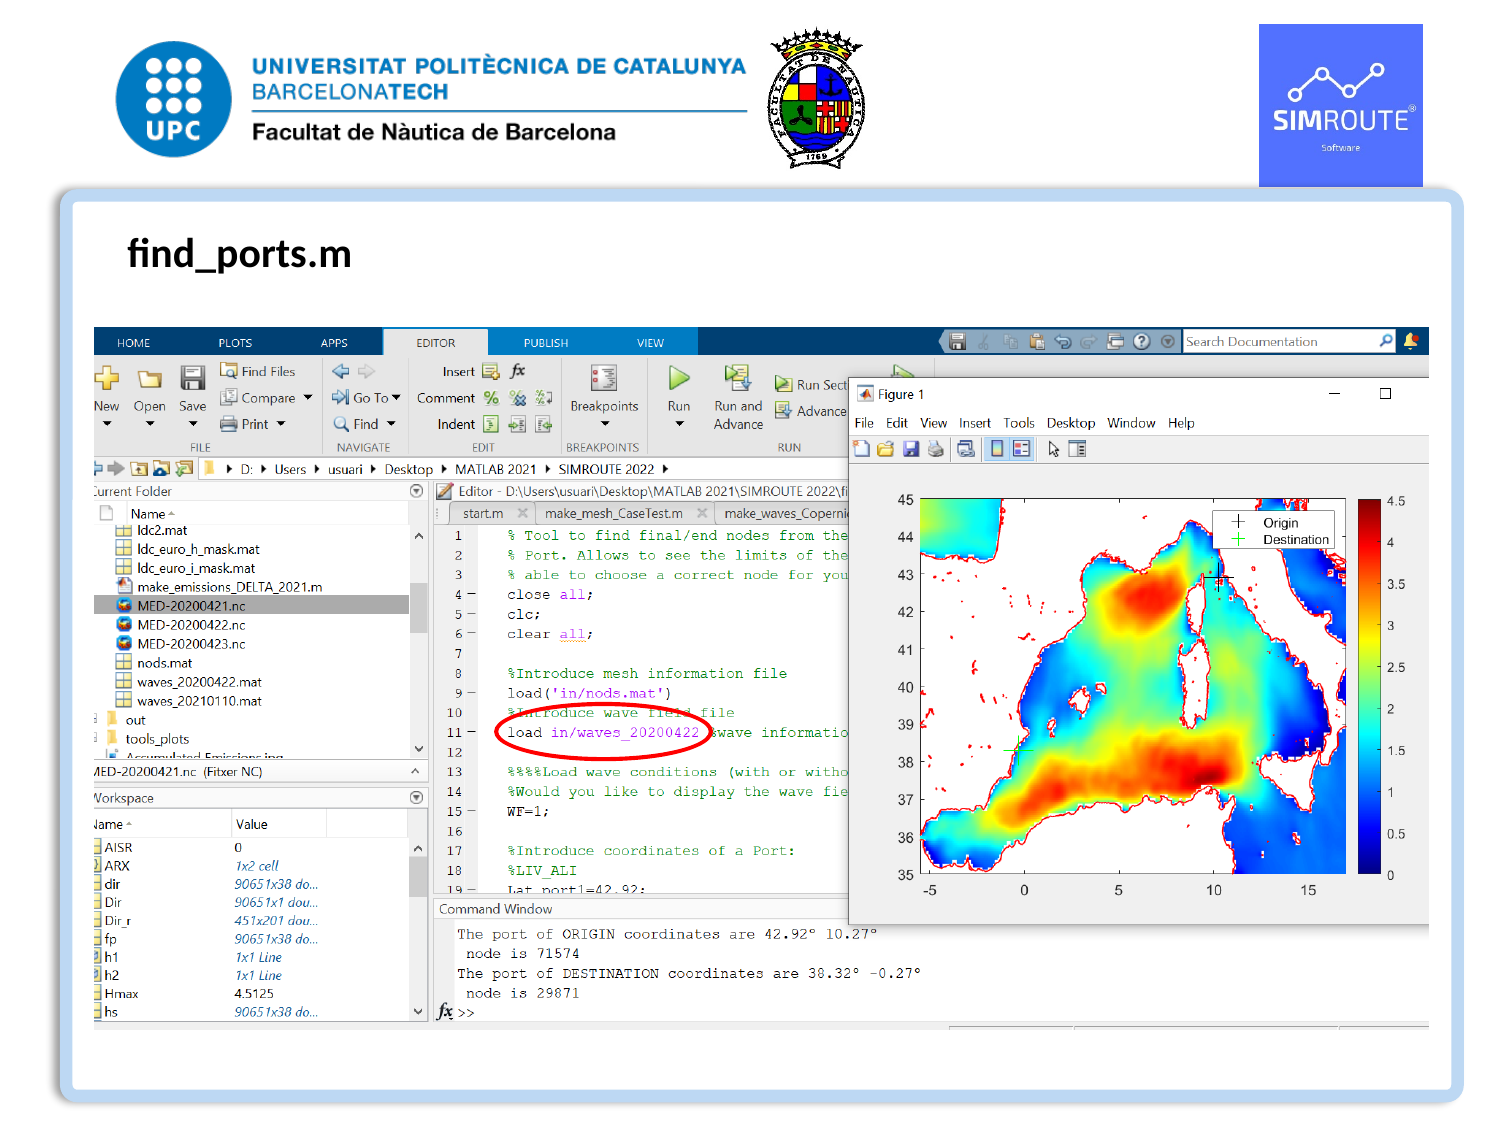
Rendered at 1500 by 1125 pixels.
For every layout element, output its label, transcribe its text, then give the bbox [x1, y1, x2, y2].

picture [99, 16, 875, 194]
picture [94, 327, 1429, 1031]
picture [1259, 24, 1423, 187]
text_box find_ports.m [112, 218, 1397, 327]
text_box Copernicus is an EU programme aimed at developing European information services based on satellite Earth Observation and in situ (non space) data. Copernicus is implemented by the European Commission (EC) with the support from the European Space Agency (ESA) for the Space component and the European Environment Agency (EEA) for the in situ component. The objective of Copernicus is to monitor and forecast the state of the environment on land, sea and in the atmosphere, in order to support climate change mitigation and adaptation strategies, the efficient management of emergency situations and the improvement of the security of every citizen. Information provided by Copernicus improves people's safety, e.g. by providing information on natural disasters such as forest fires or floods, and thus help to prevent the loss of lives and property, and damages to the environment. Copernicus is a user driven programme and the information services provided are available to its Users, mostly public authorities, on a full, open and free-of-charge basis. [65, 194, 1459, 1098]
